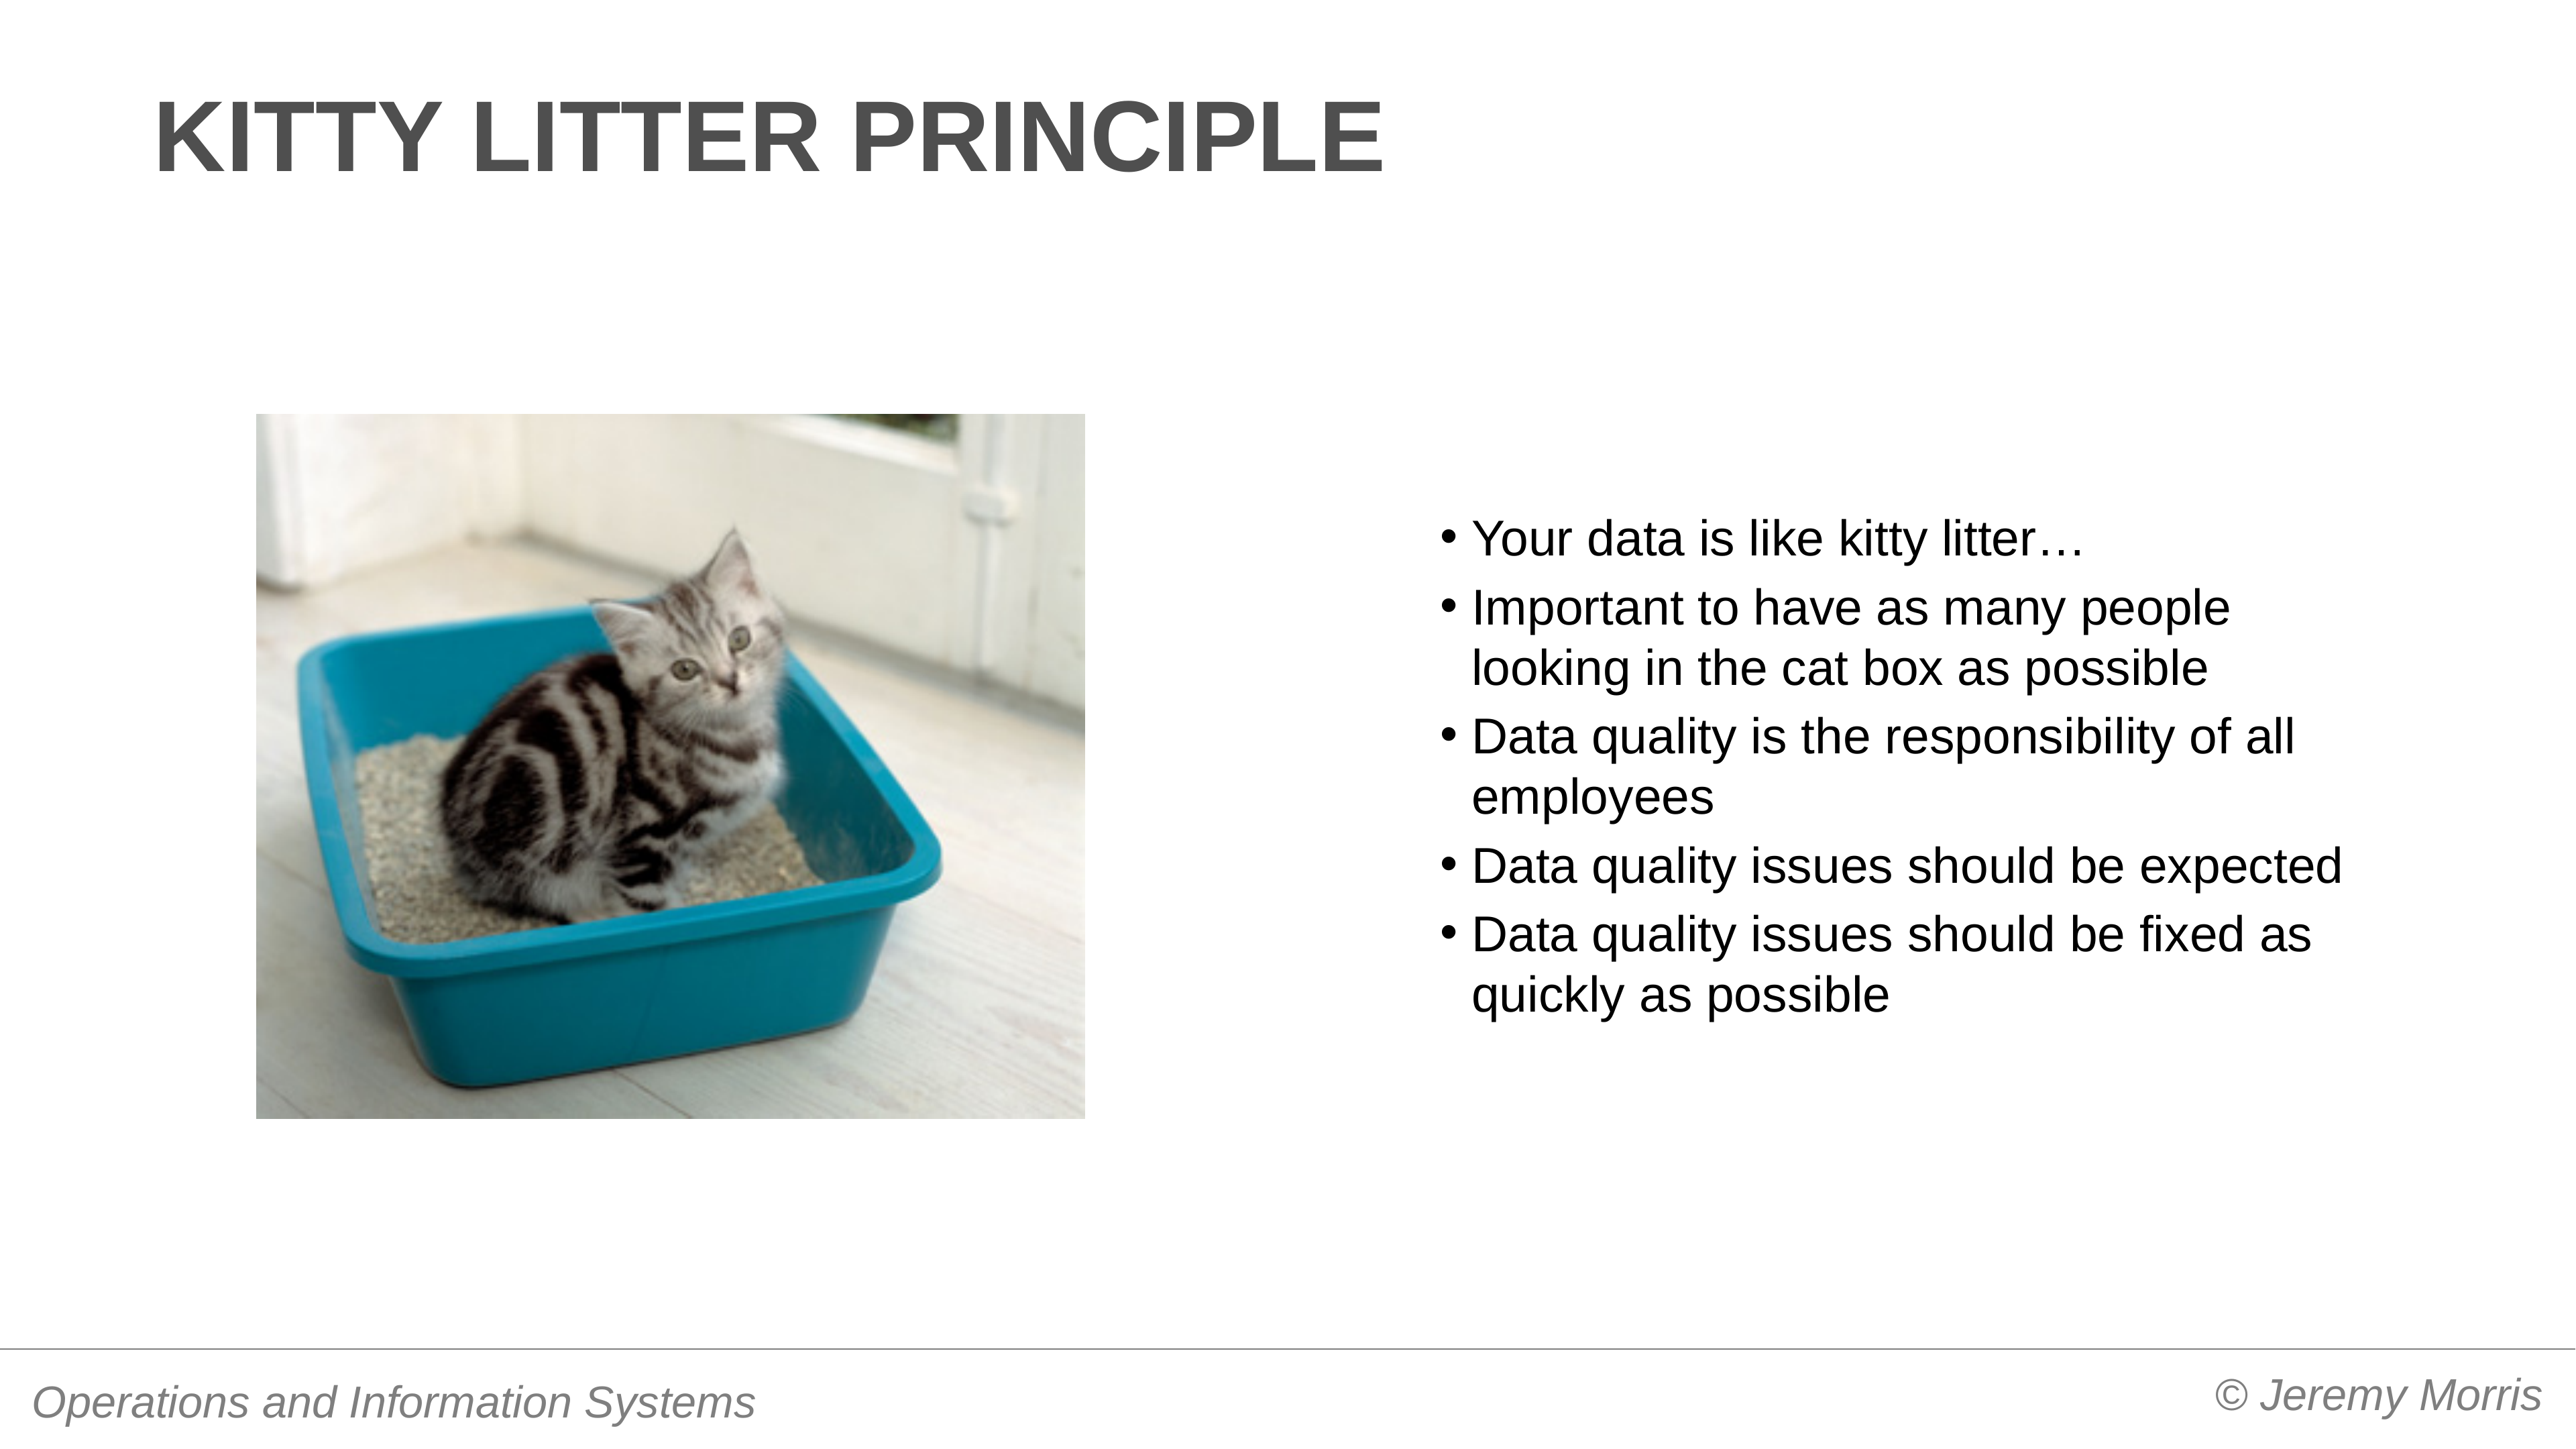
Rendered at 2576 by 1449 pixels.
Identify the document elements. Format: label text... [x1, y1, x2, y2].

title Kitty litter principle [128, 53, 2447, 204]
picture [256, 414, 1085, 1119]
text_box Your data is like kitty litter… Important to have as many people looking in the cat box as possible Data quality is the responsibility of all employees Data quality issues should be expected Data quality issues should be fixed as quickly as possible [1430, 500, 2369, 1027]
